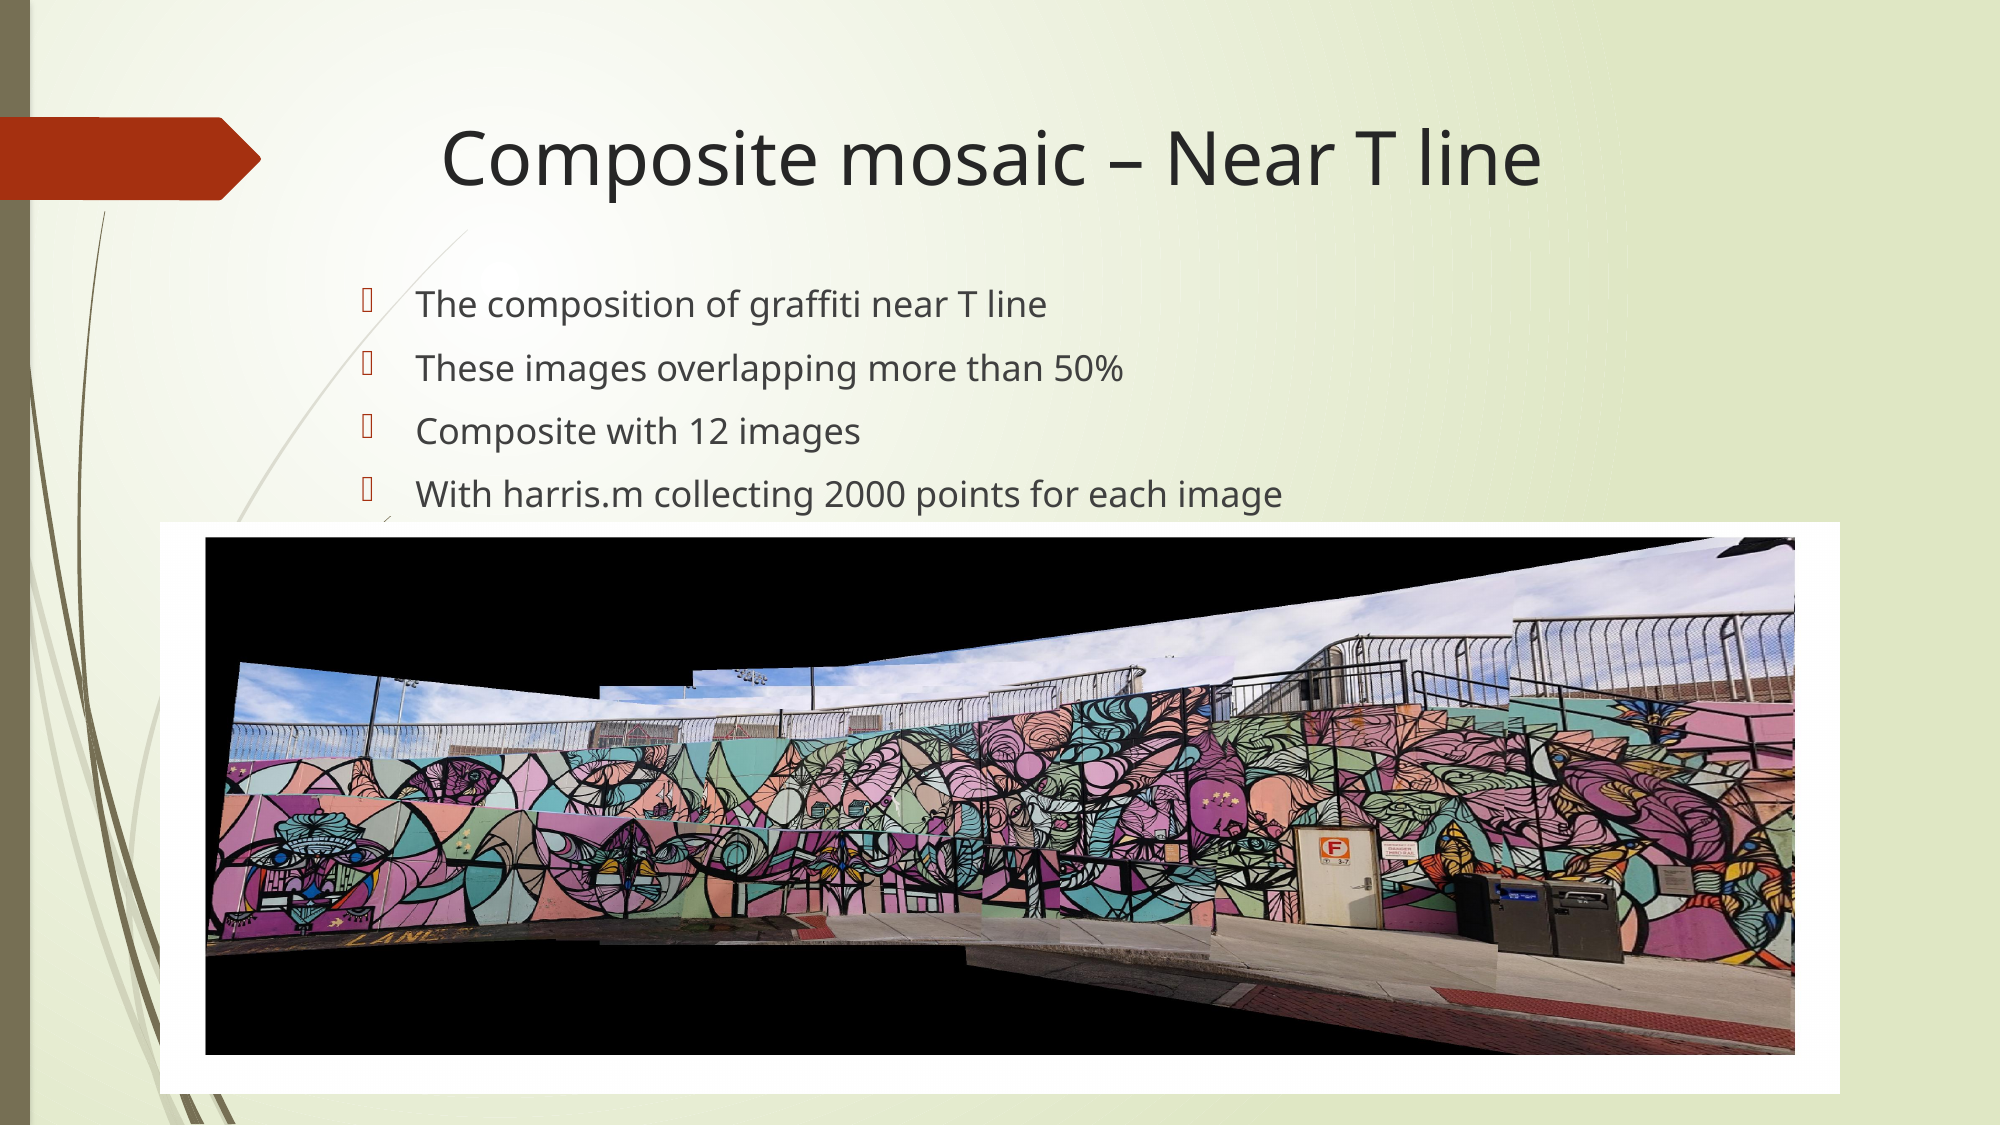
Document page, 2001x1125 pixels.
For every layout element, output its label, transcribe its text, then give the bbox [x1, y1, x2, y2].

title Composite mosaic – Near T line [425, 102, 1888, 313]
picture [160, 522, 1840, 1095]
list The composition of graffiti near T line These images overlapping more than 50% Composite with 12 images With harris.m collecting 2000 points for each image [346, 274, 1809, 520]
